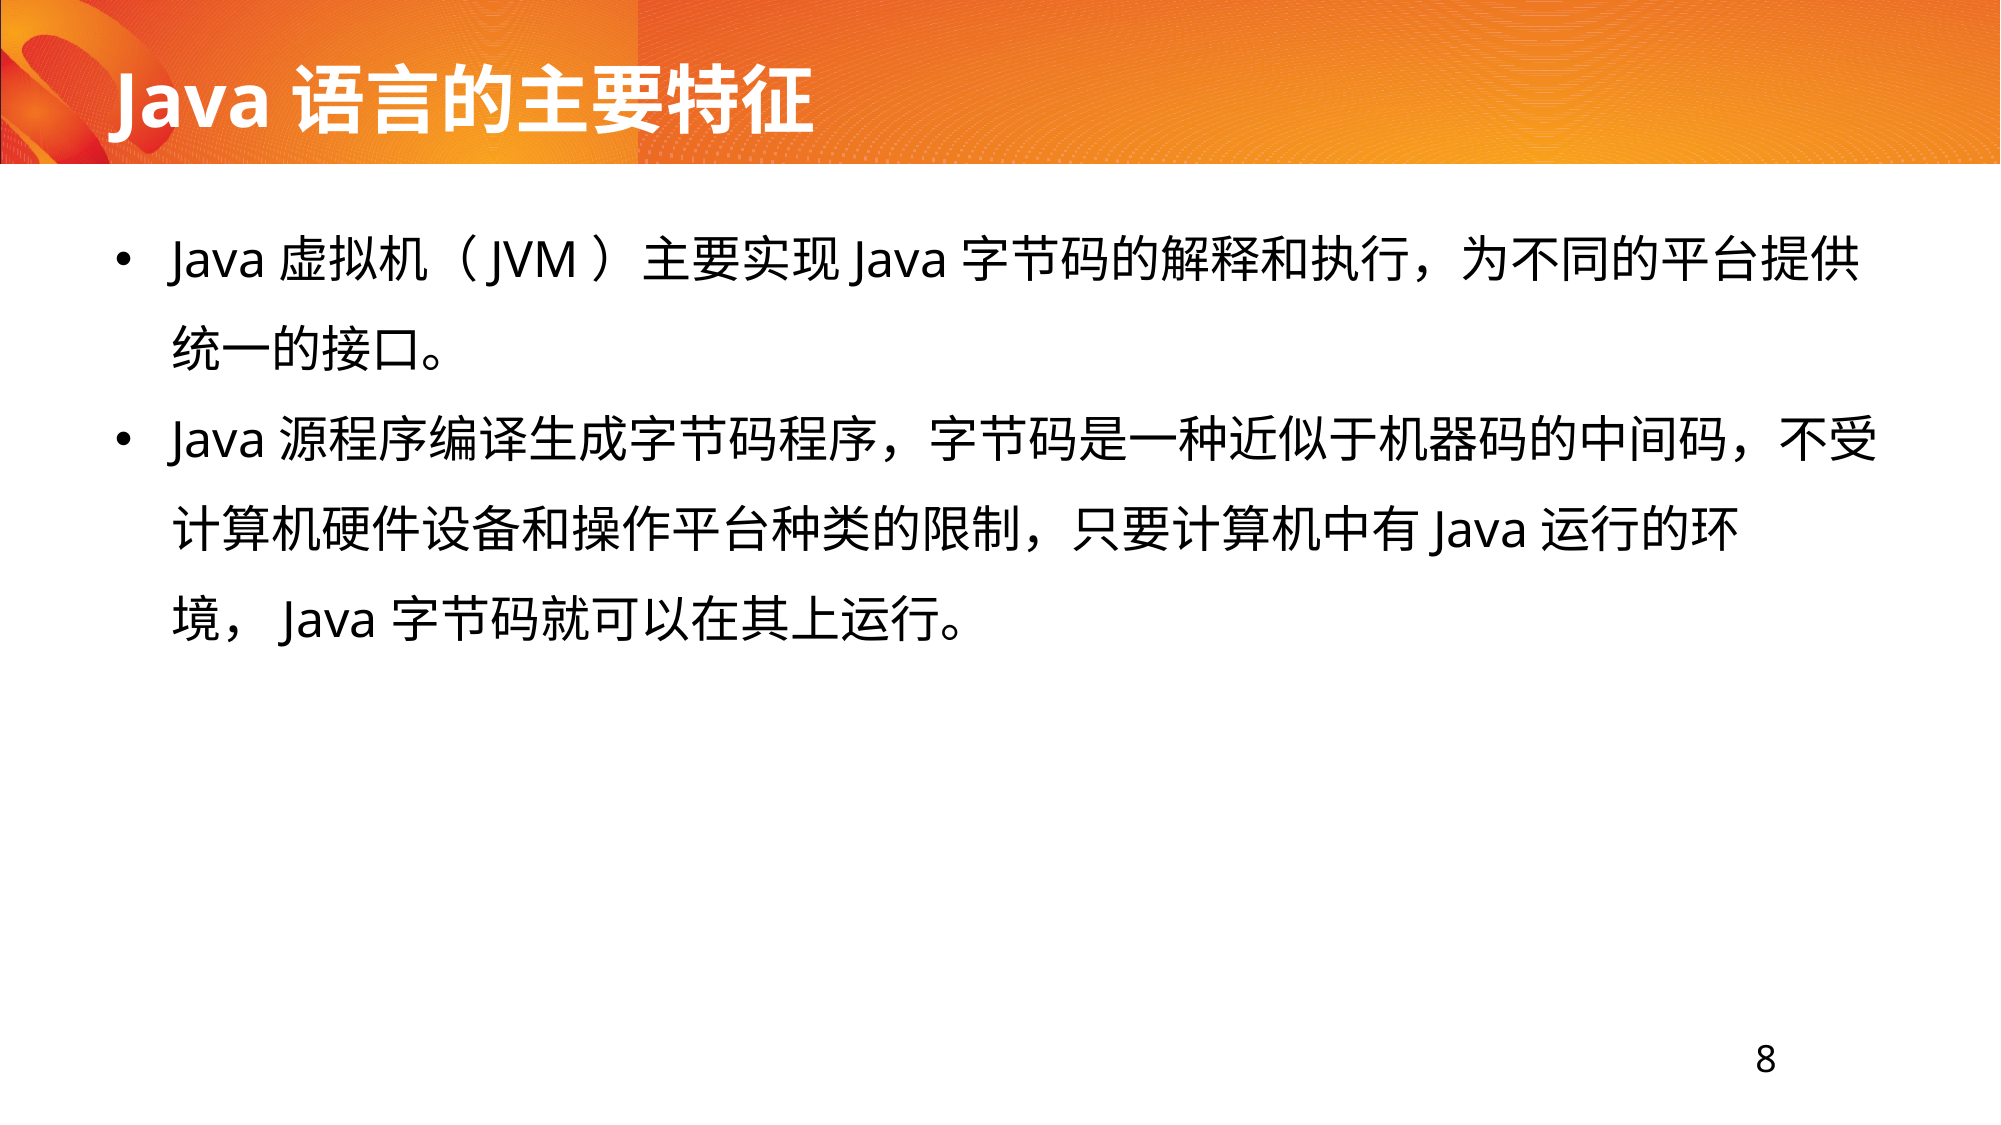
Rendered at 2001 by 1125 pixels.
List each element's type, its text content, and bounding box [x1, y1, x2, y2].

title Java语言的主要特征 [99, 45, 1900, 167]
list Java虚拟机（JVM）主要实现Java字节码的解释和执行，为不同的平台提供统一的接口。 Java源程序编译生成字节码程序，字节码是一种近似于机器码的中间码，不受计算机硬件设备和操作平台种类的限制，只要计算机中有Java运行的环境，Java字节码就可以在其上运行。 [99, 190, 1900, 1005]
picture [0, 0, 2000, 164]
